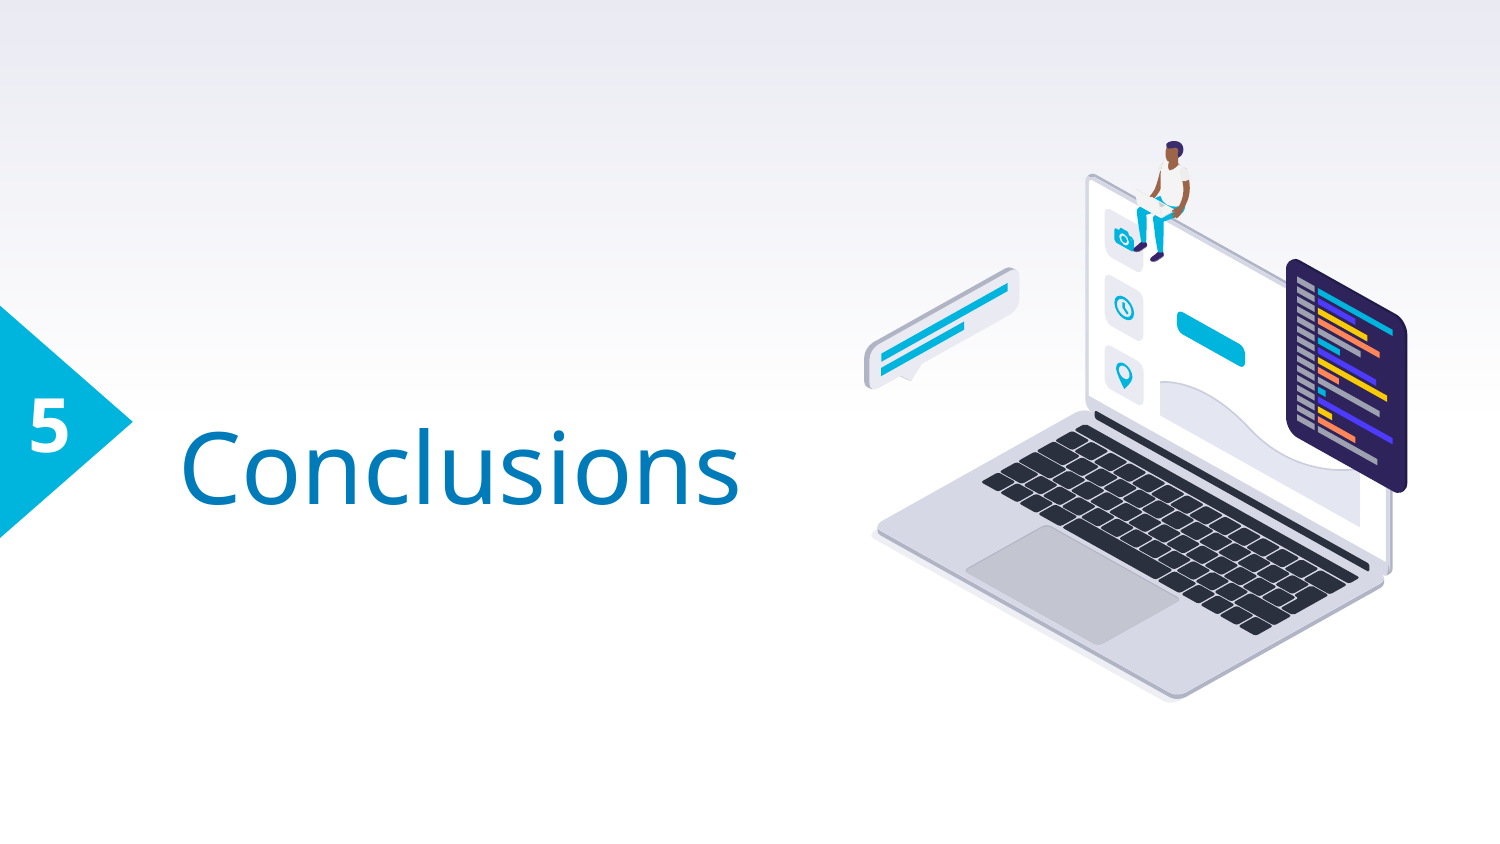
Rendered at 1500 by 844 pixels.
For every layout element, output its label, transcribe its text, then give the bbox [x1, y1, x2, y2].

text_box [863, 140, 1408, 703]
text_box 5 [0, 306, 100, 540]
title Conclusions [178, 333, 858, 524]
text_box [100, 393, 133, 451]
